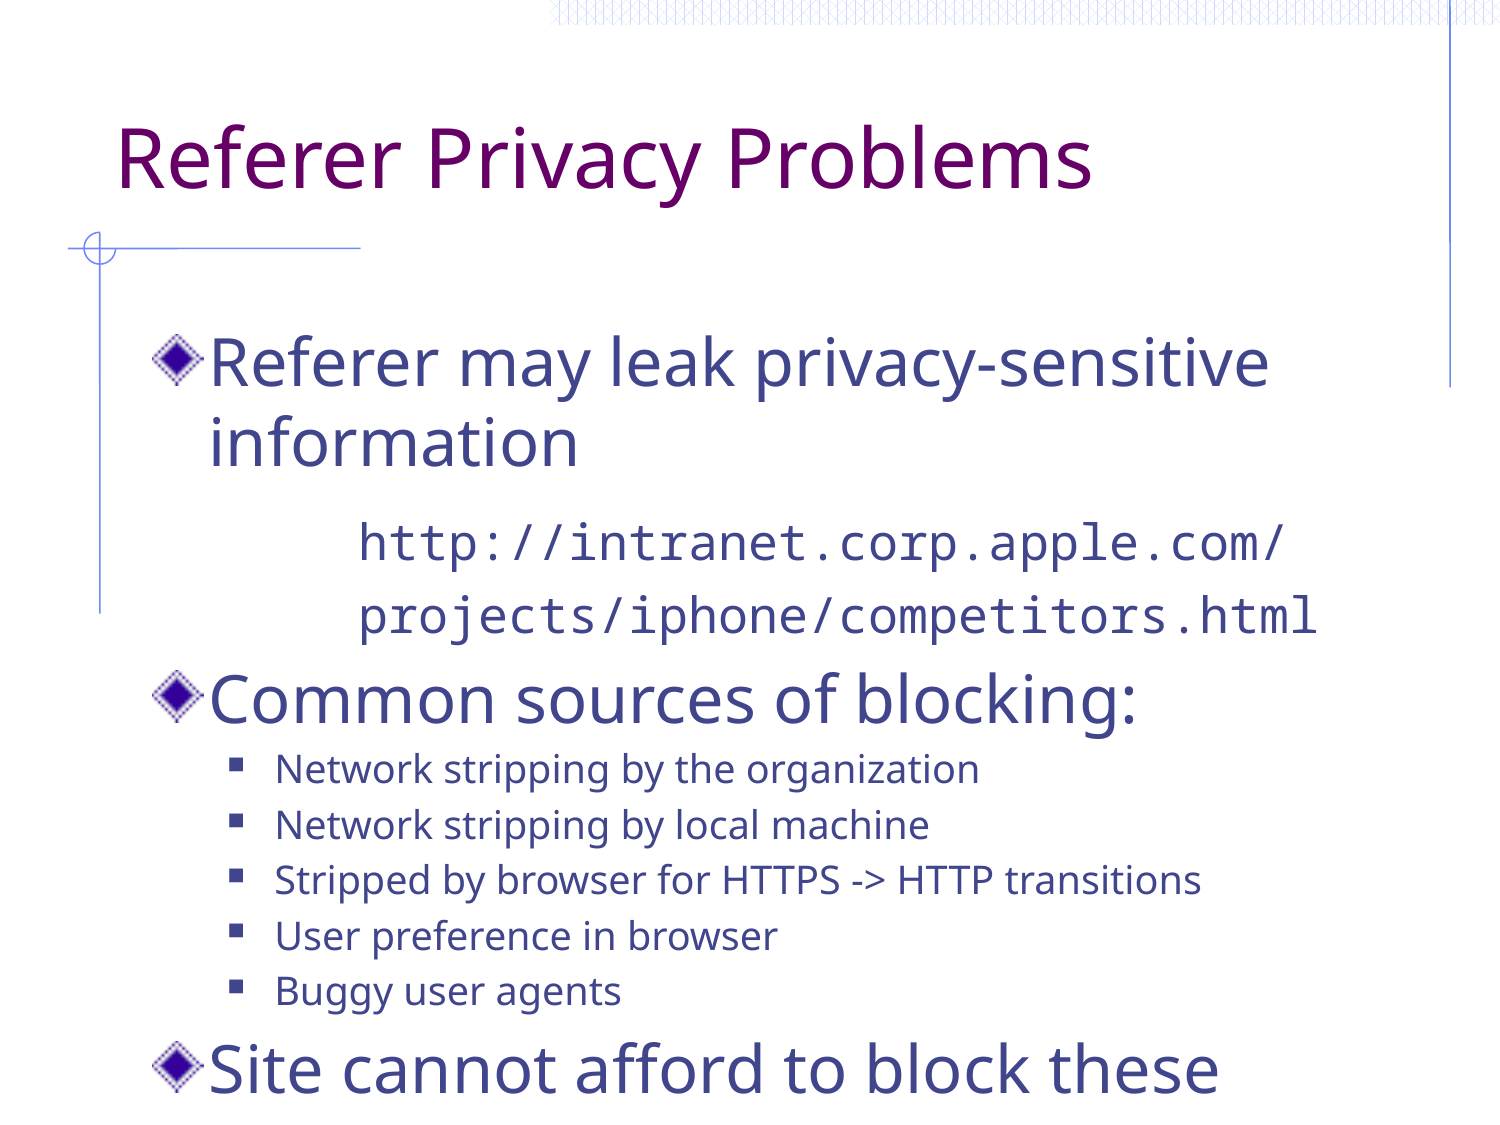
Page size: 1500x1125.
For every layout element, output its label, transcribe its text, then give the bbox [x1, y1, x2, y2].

picture [152, 334, 204, 386]
picture [152, 670, 204, 723]
picture [152, 1041, 204, 1093]
title Referer Privacy Problems [99, 49, 1376, 213]
list Referer may leak privacy-sensitive information http://intranet.corp.apple.com/ projects/iphone/competitors.html Common sources of blocking: Network stripping by the organization Network stripping by local machine Stripped by browser for HTTPS -> HTTP transitions User preference in browser Buggy user agents Site cannot afford to block these users [137, 312, 1413, 988]
